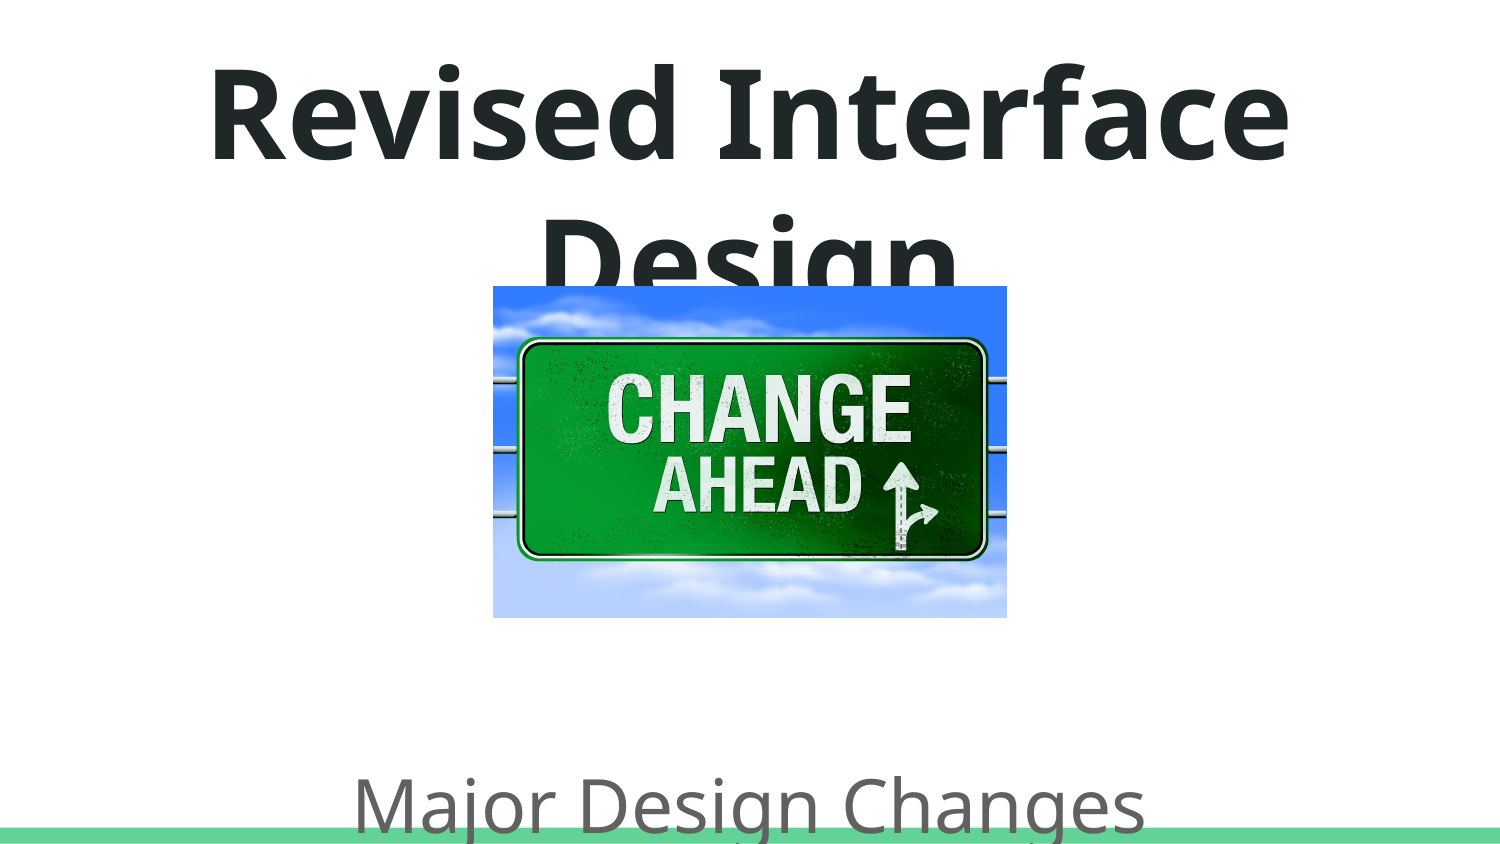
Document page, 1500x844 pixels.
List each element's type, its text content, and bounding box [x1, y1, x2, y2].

list Revised Interface Design Major Design Changes [51, 20, 1449, 784]
picture [493, 285, 1007, 618]
